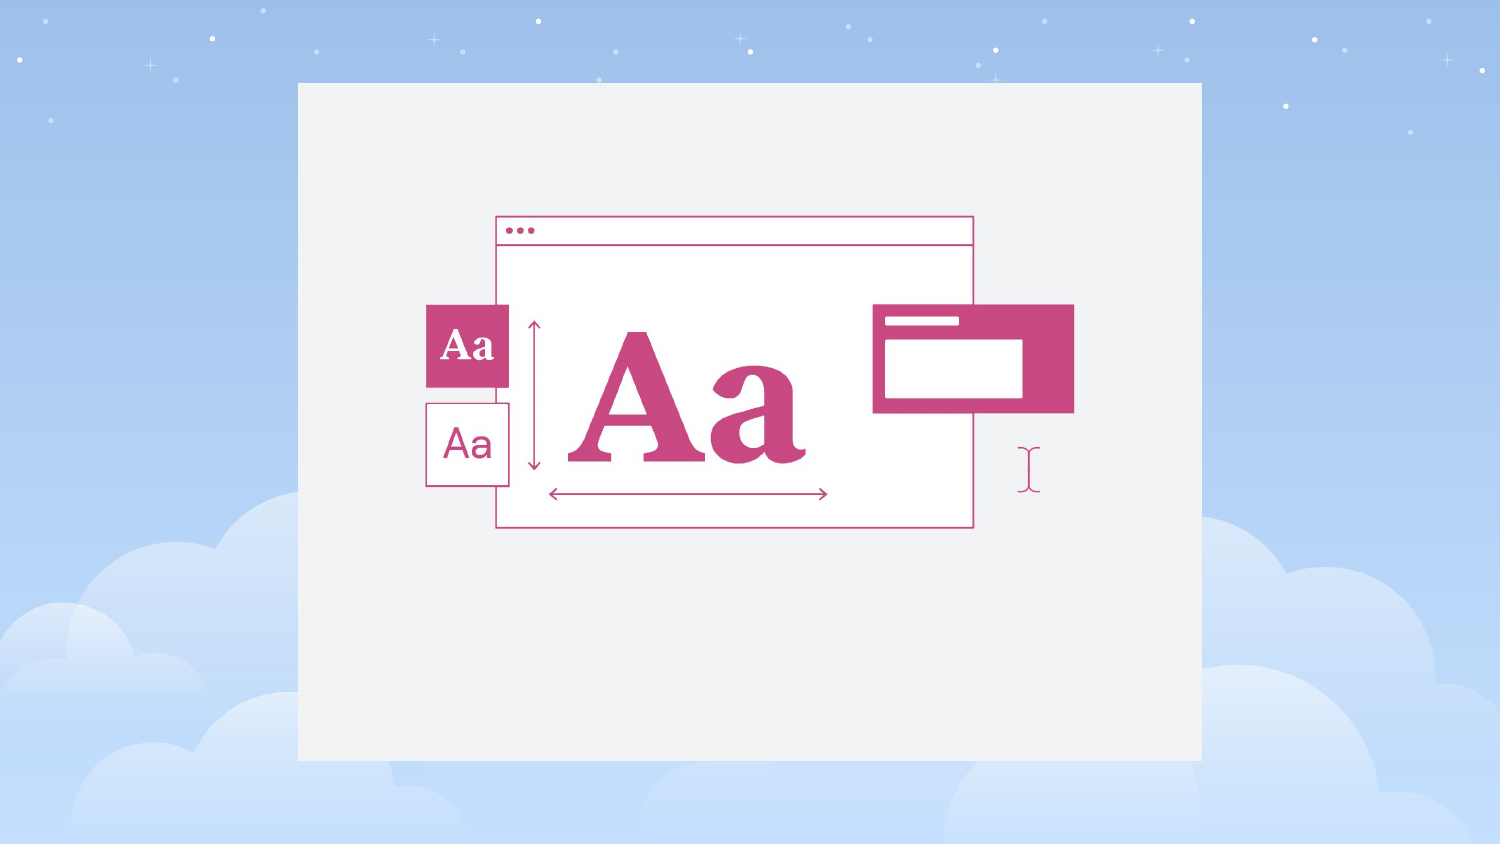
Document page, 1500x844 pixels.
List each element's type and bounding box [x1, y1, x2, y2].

picture [298, 83, 1202, 761]
